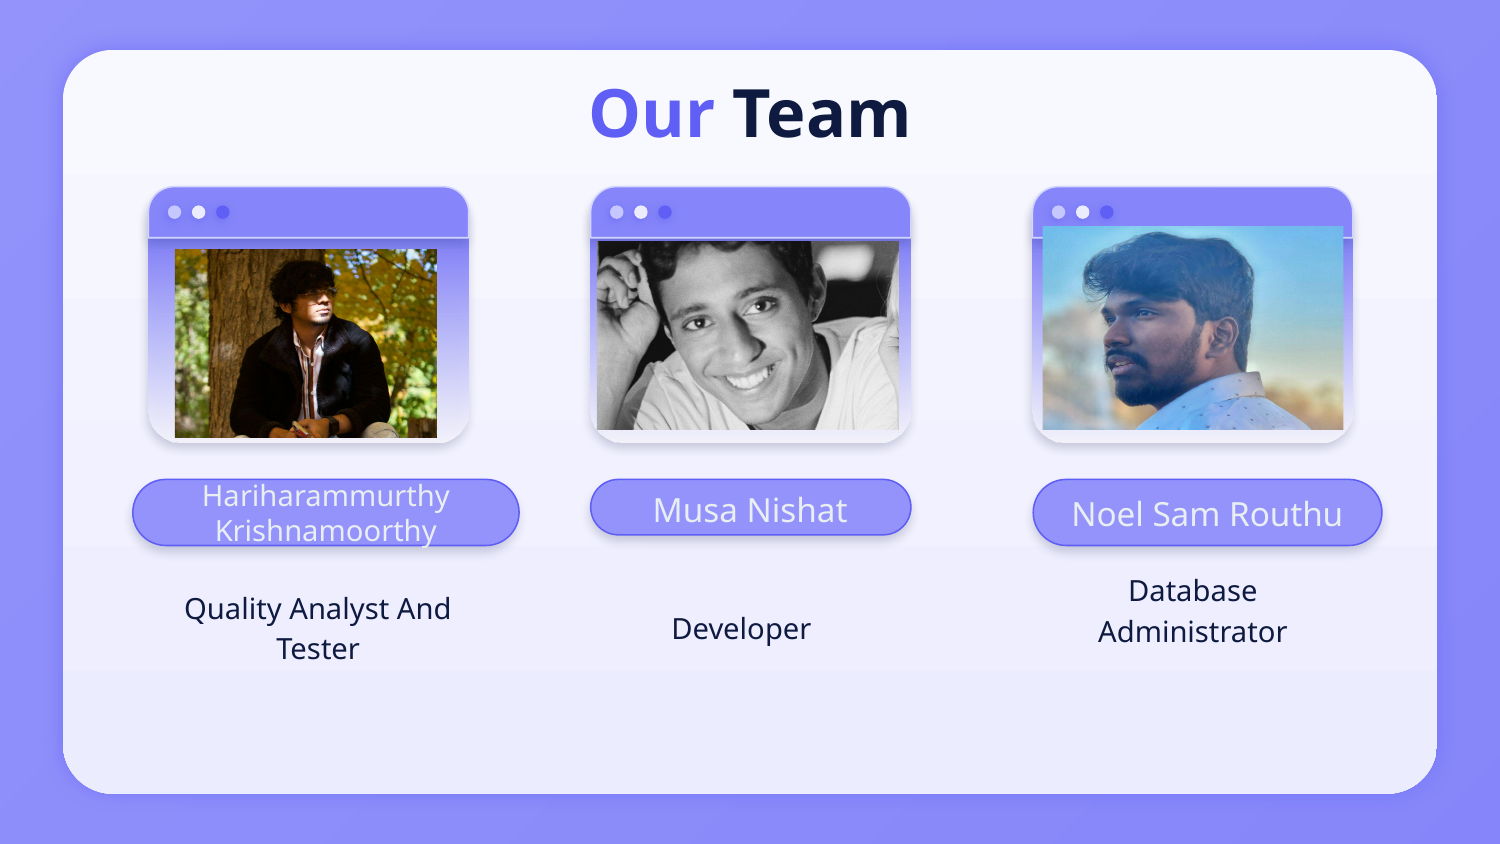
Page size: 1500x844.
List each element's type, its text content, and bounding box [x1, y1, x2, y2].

title Musa Nishat [590, 510, 911, 548]
title Noel Sam Routhu [1014, 510, 1401, 557]
text_box [590, 479, 911, 510]
subtitle Database Administrator [1033, 547, 1353, 703]
text_box [1033, 479, 1382, 510]
title Our Team [118, 55, 1382, 150]
picture [596, 241, 905, 431]
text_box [1032, 186, 1353, 443]
subtitle Developer [581, 547, 902, 703]
subtitle Quality Analyst And Tester [148, 547, 488, 703]
picture [1042, 225, 1344, 431]
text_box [148, 186, 469, 443]
title Hariharammurthy Krishnamoorthy [132, 479, 520, 546]
picture [174, 248, 444, 438]
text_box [590, 186, 912, 443]
